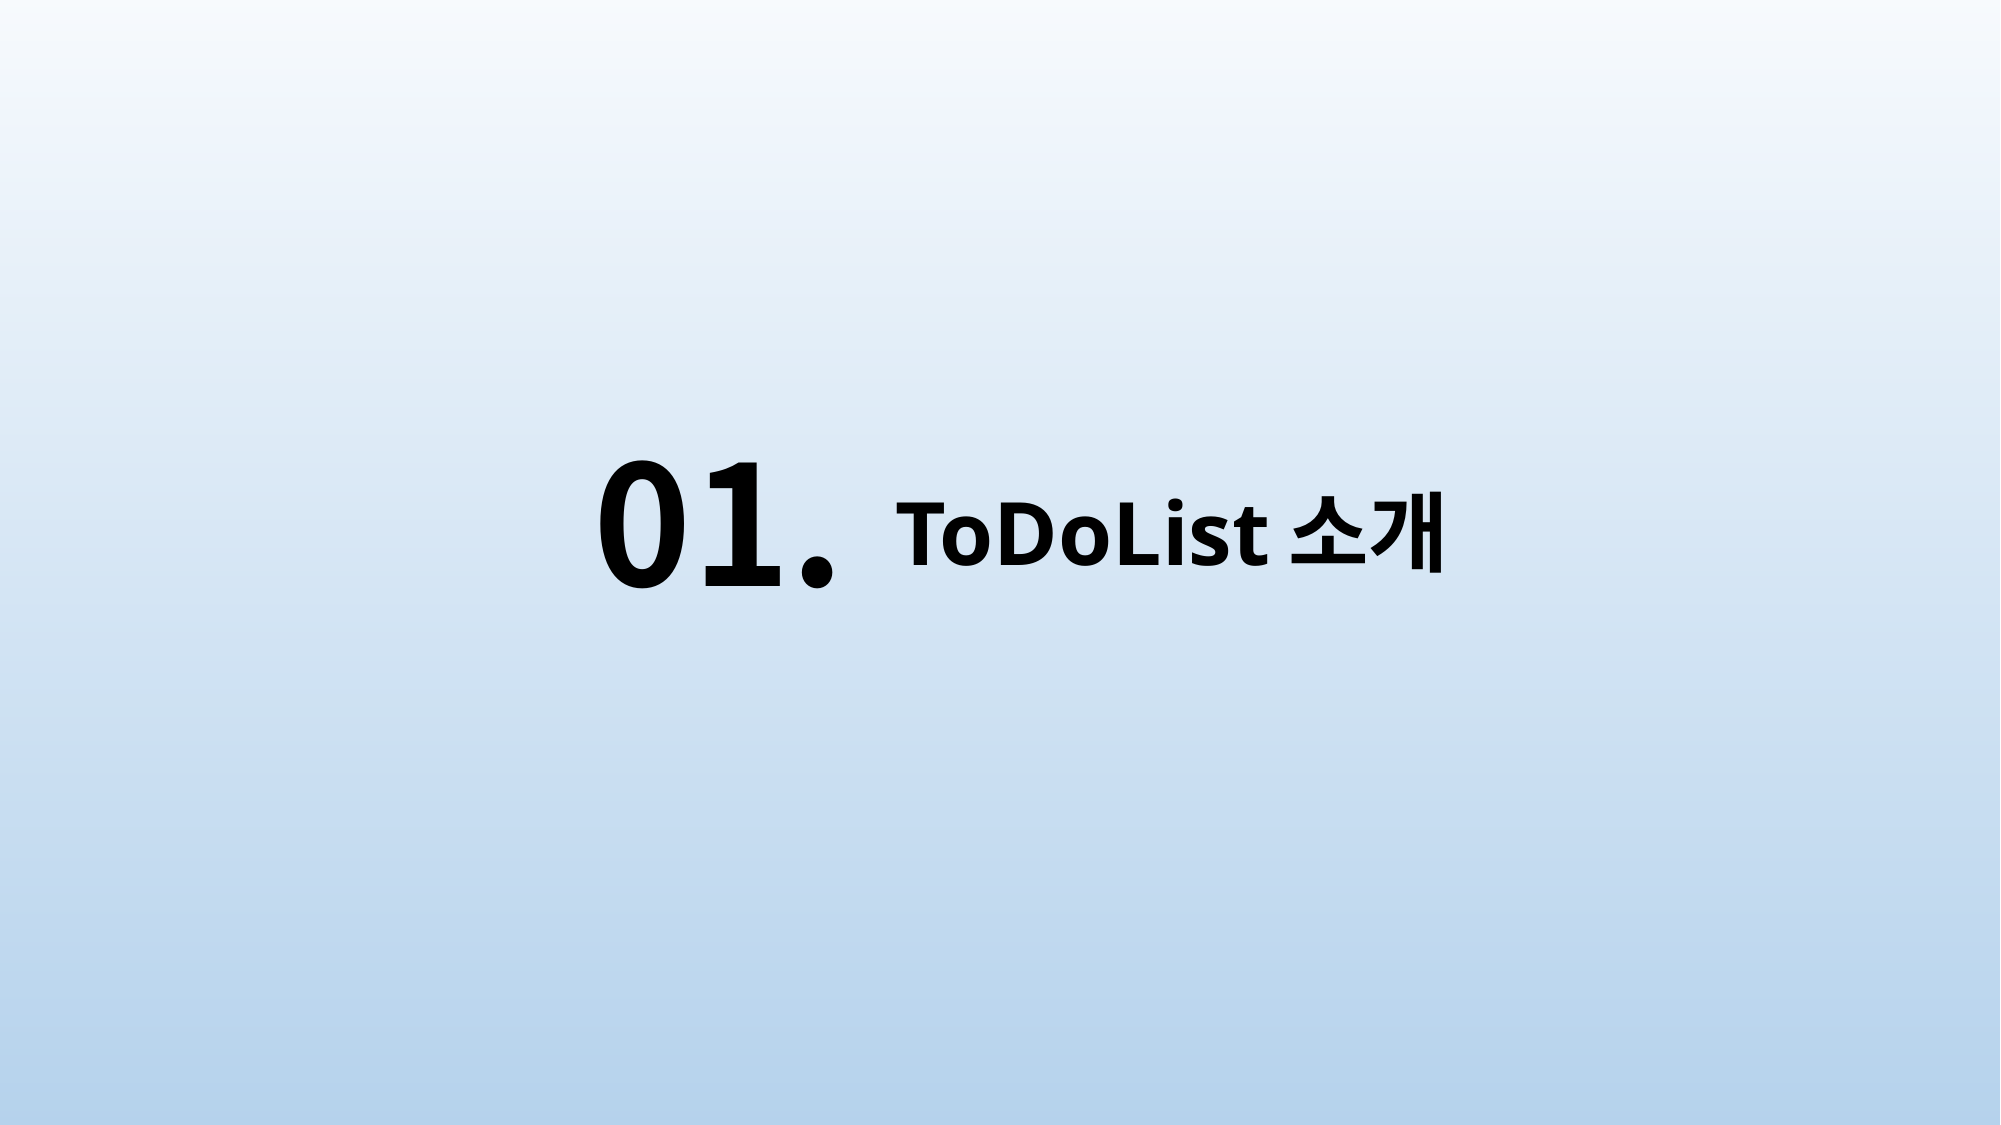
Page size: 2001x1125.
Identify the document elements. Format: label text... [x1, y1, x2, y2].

text_box ToDoList소개 [849, 470, 1495, 592]
text_box 01. [578, 412, 813, 630]
